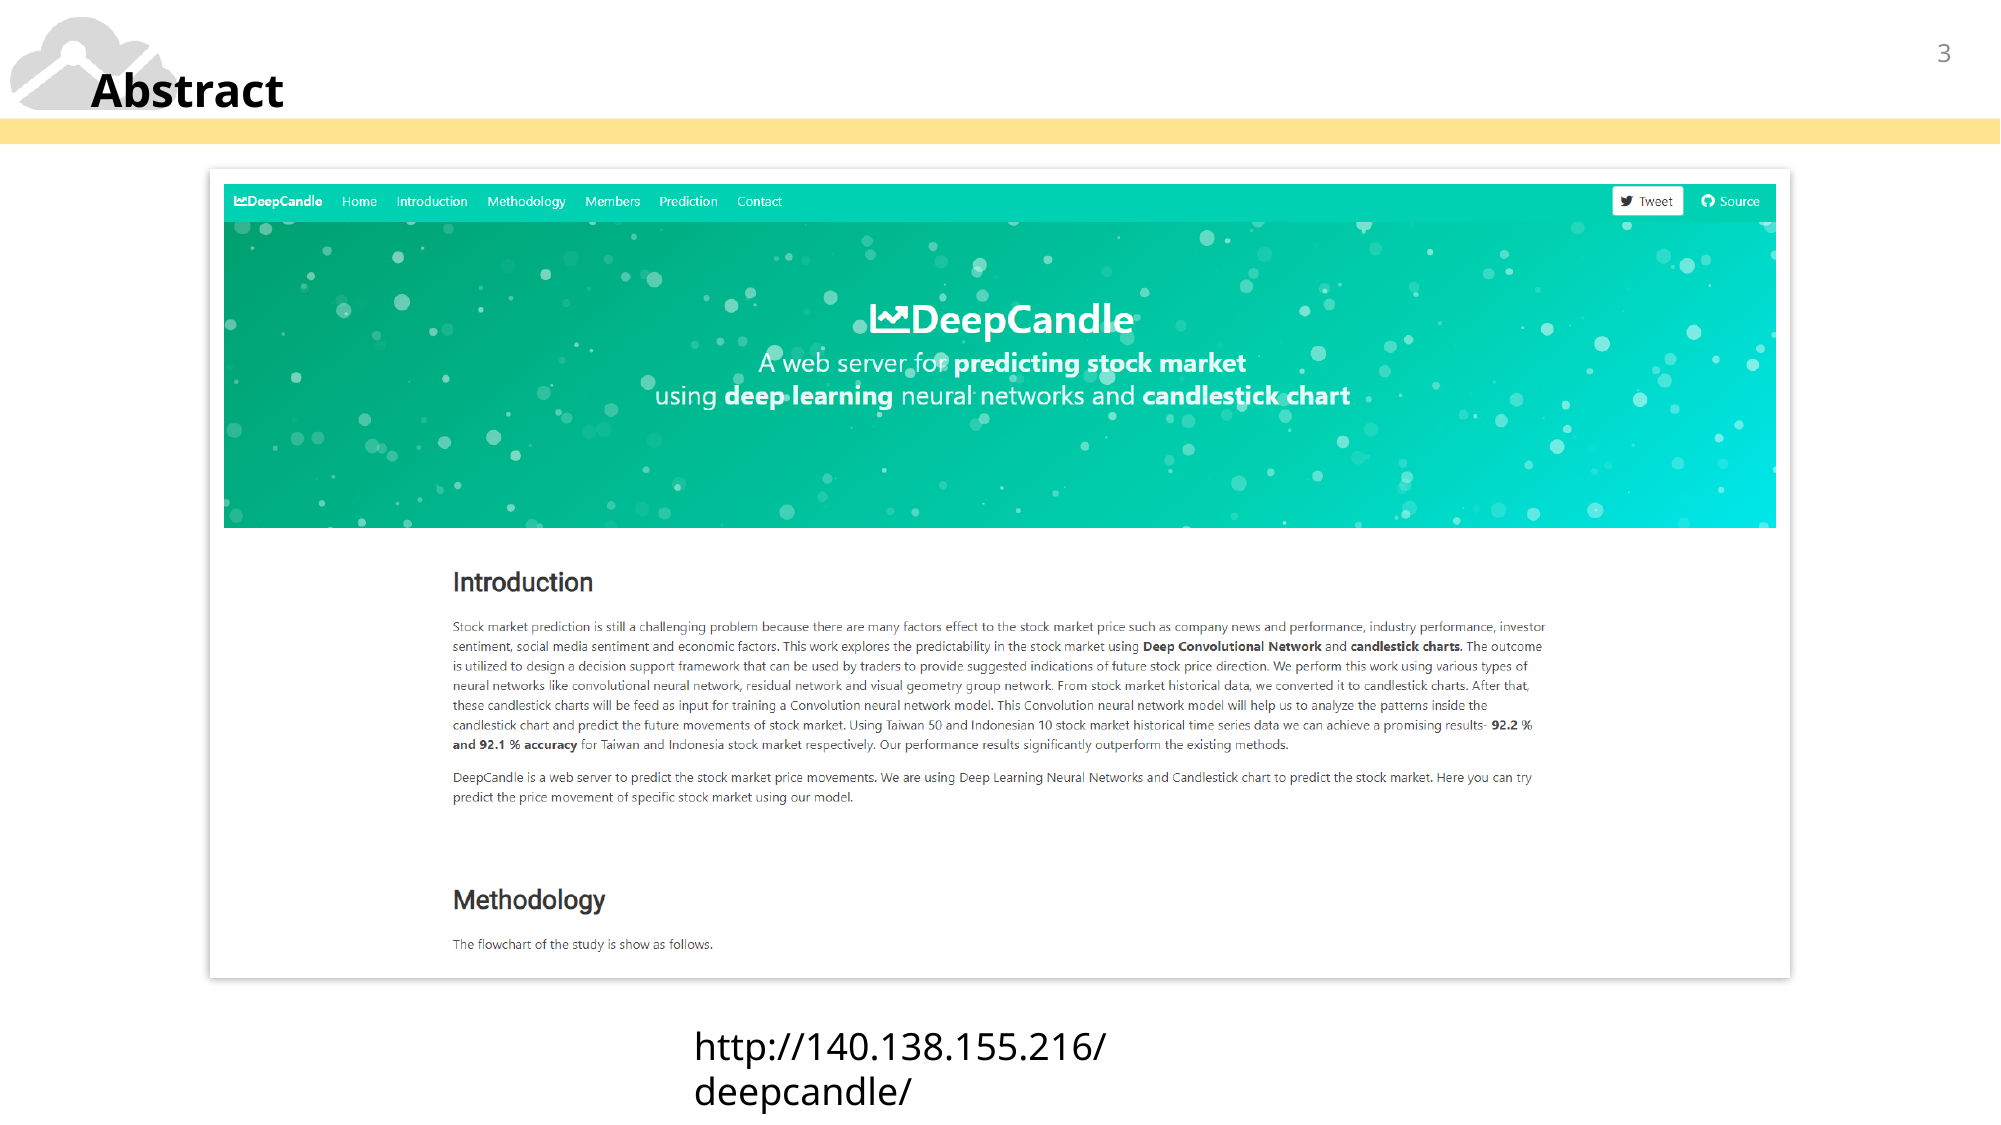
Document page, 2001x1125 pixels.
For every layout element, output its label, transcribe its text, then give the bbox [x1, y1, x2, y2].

text_box Abstract [76, 54, 300, 125]
slide_number 3 [1516, 24, 1967, 85]
picture [224, 183, 1776, 964]
text_box http://140.138.155.216/deepcandle/ [679, 1015, 1321, 1121]
picture [0, 8, 188, 121]
